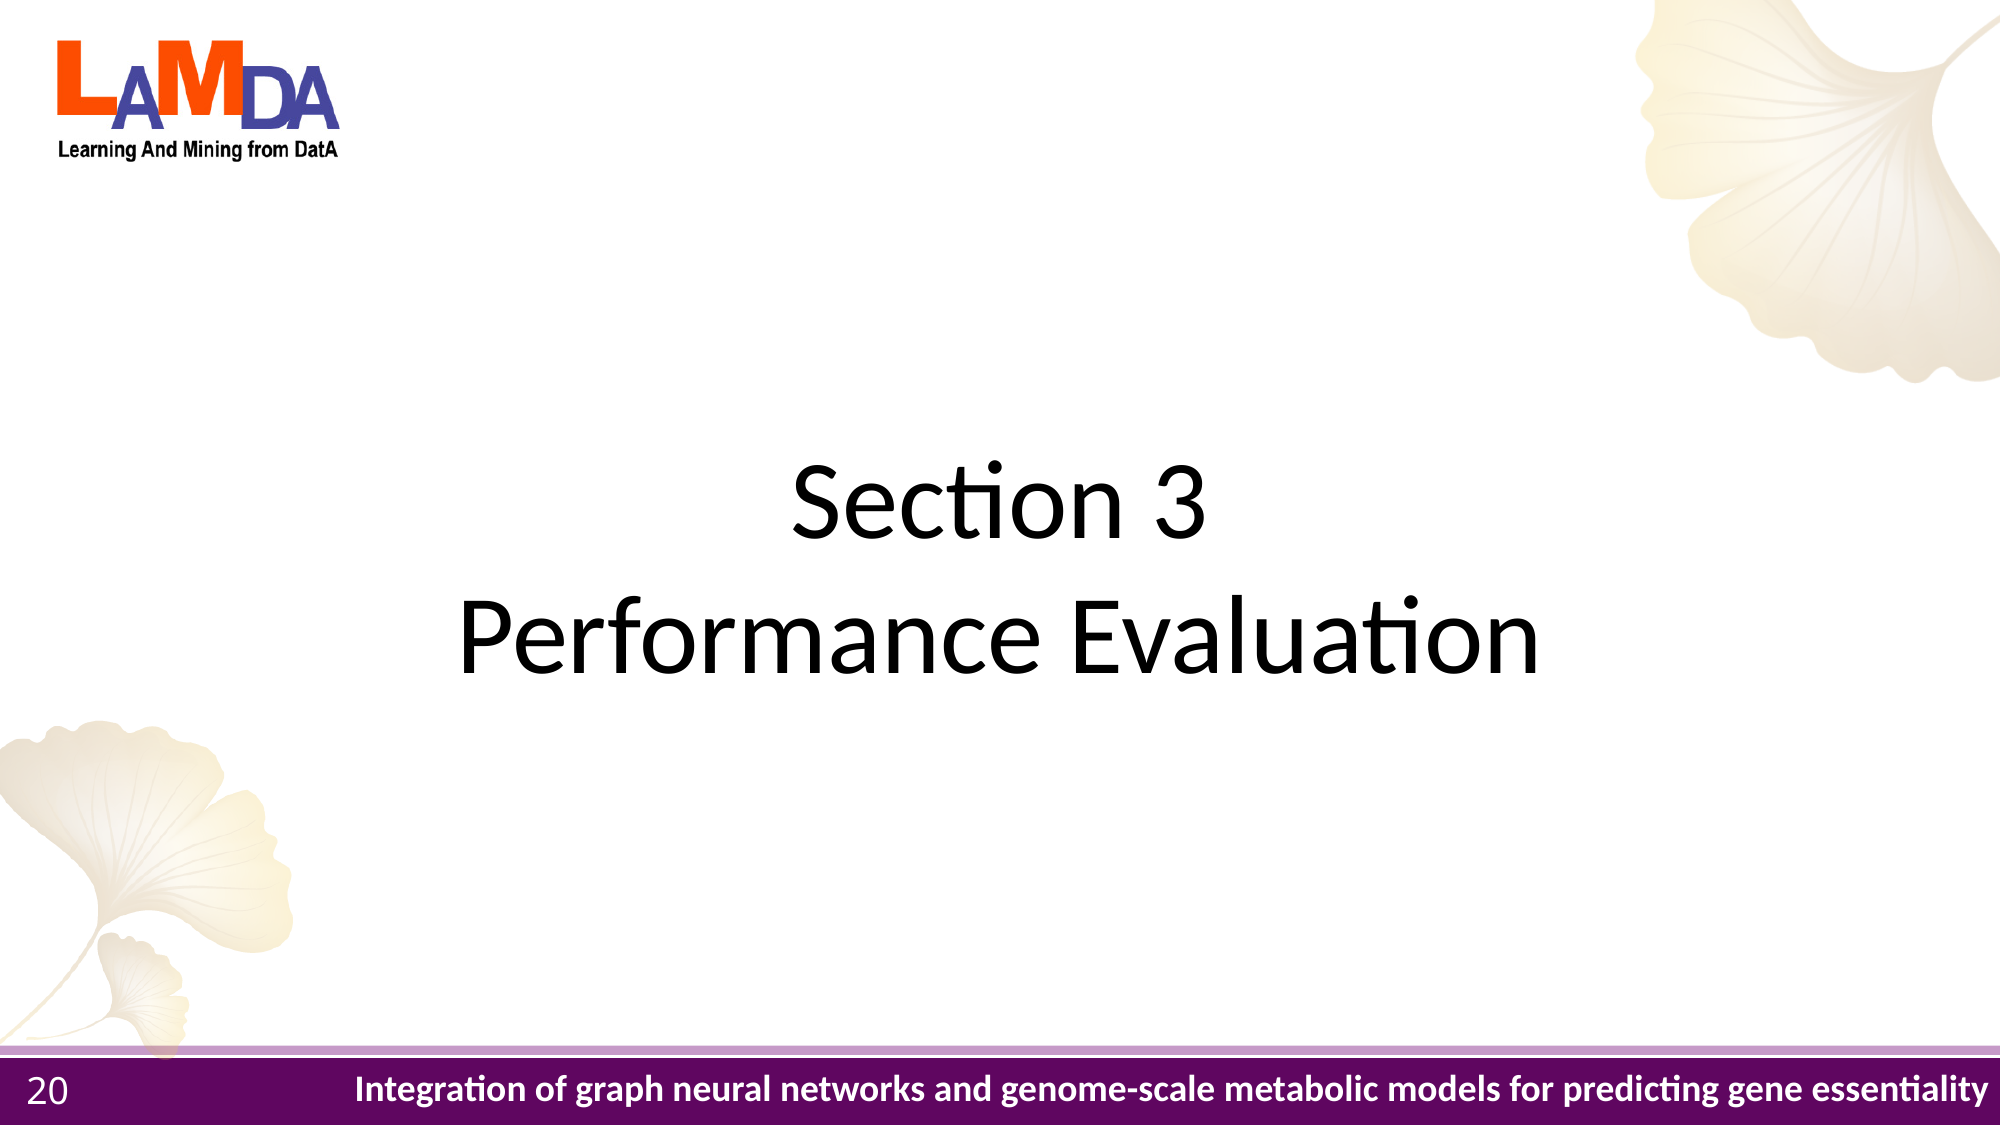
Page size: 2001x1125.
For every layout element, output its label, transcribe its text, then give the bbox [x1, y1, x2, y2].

picture [0, 618, 419, 1125]
picture [57, 40, 340, 162]
picture [1557, 0, 2000, 463]
text_box Integration of graph neural networks and genome-scale metabolic models for predicting gene essentiality [419, 1056, 2000, 1117]
text_box Section 3 Performance Evaluation [441, 419, 1559, 704]
